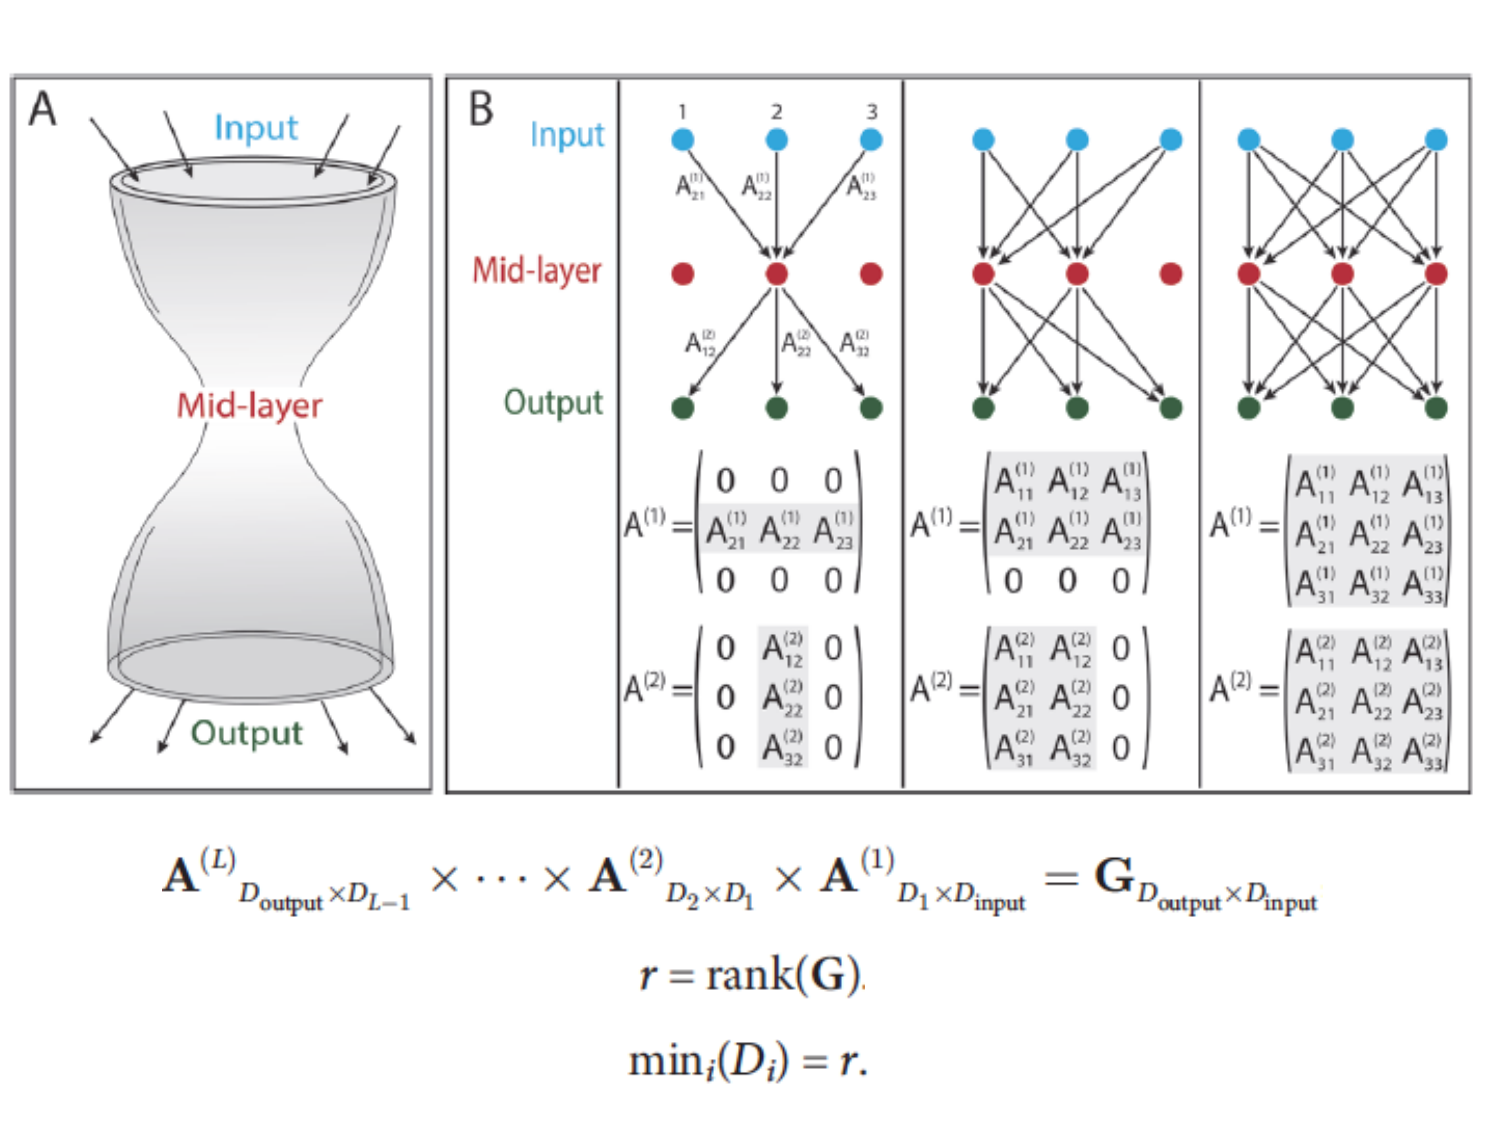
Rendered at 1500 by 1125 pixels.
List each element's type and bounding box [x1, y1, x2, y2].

picture [0, 49, 1476, 818]
picture [162, 837, 1324, 919]
picture [637, 949, 865, 1007]
picture [624, 1039, 874, 1088]
